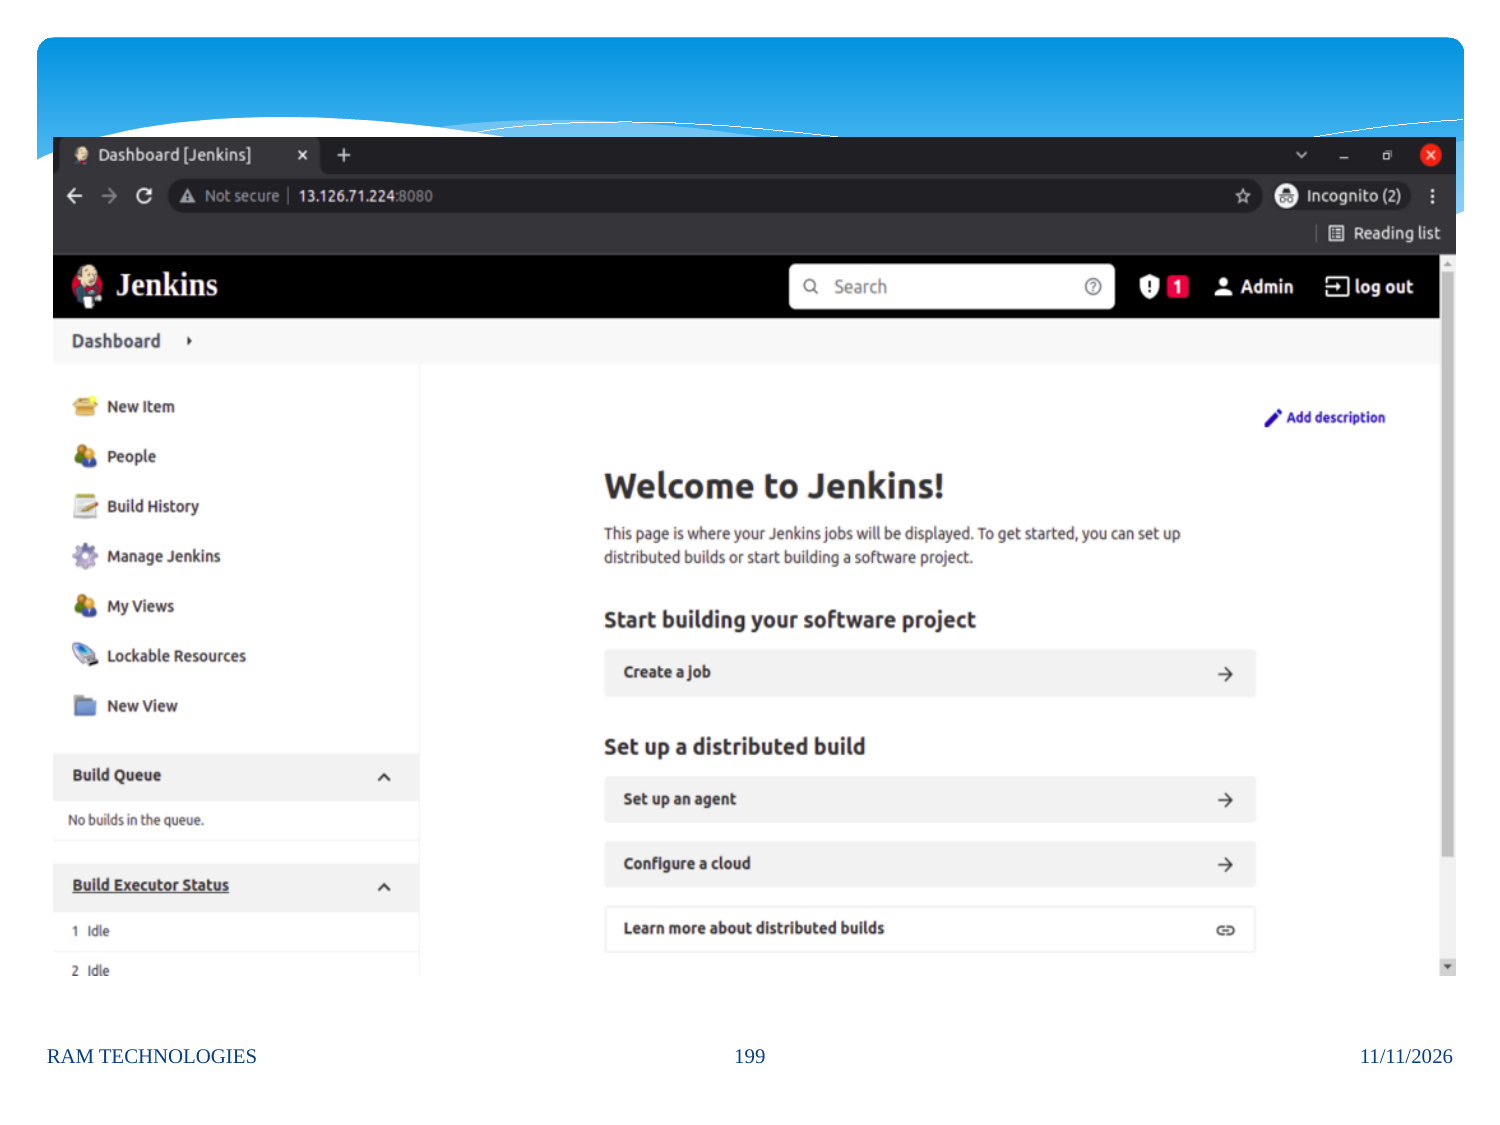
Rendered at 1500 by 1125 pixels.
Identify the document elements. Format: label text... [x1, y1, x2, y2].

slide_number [847, 1025, 1469, 1086]
footer RAM TECHNOLOGIES [31, 1025, 653, 1086]
slide_number 199 [654, 1025, 846, 1086]
slide_number 184 [43, 137, 52, 155]
picture [52, 136, 1456, 977]
